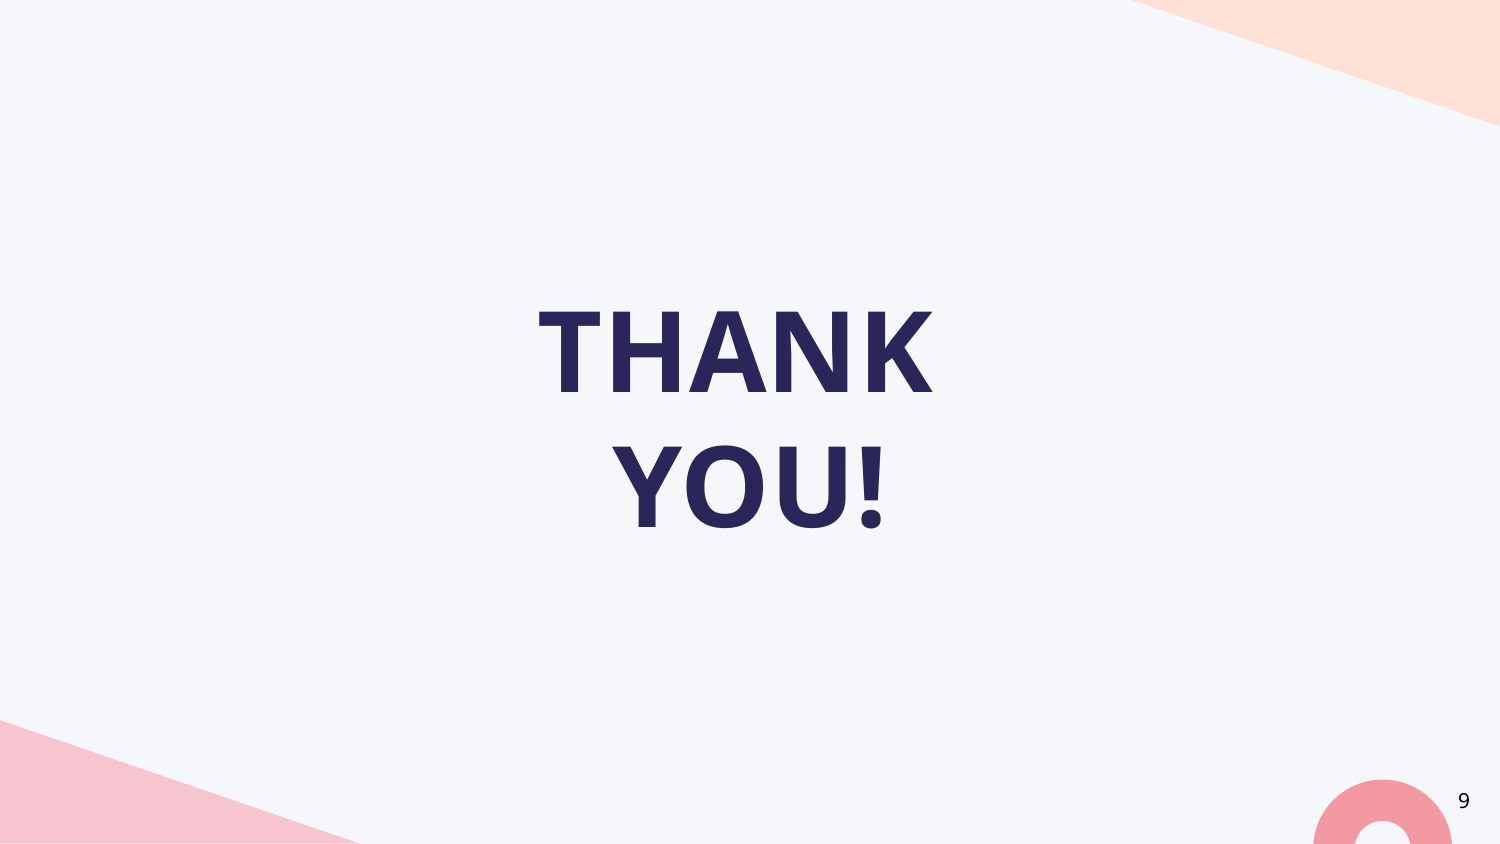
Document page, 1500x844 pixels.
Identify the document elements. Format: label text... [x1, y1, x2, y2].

text_box 9 [1443, 780, 1500, 821]
text_box THANK YOU! [390, 391, 1110, 565]
